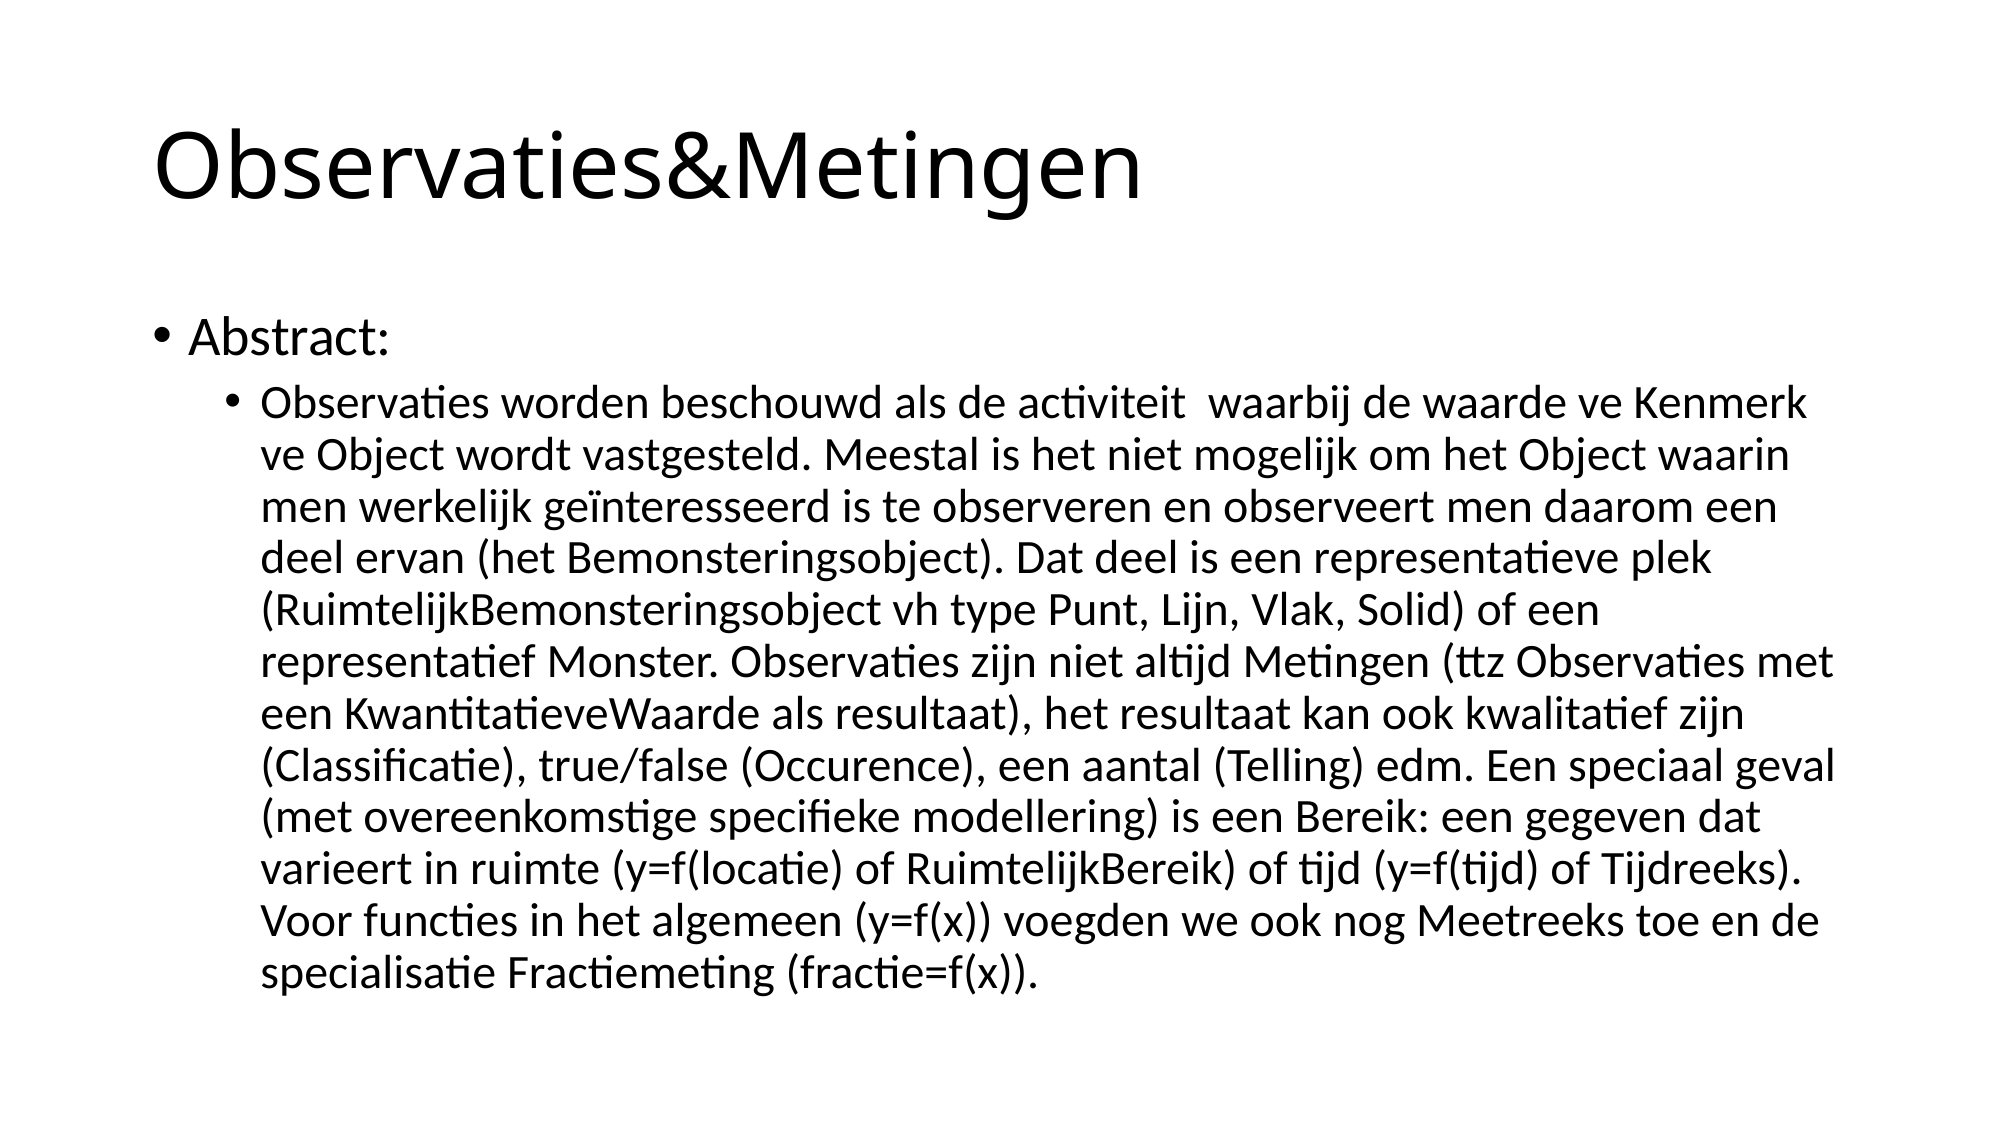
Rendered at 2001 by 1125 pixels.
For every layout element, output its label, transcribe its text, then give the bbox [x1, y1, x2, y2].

list Abstract: Observaties worden beschouwd als de activiteit waarbij de waarde ve Kenmerk ve Object wordt vastgesteld. Meestal is het niet mogelijk om het Object waarin men werkelijk geïnteresseerd is te observeren en observeert men daarom een deel ervan (het Bemonsteringsobject). Dat deel is een representatieve plek (RuimtelijkBemonsteringsobject vh type Punt, Lijn, Vlak, Solid) of een representatief Monster. Observaties zijn niet altijd Metingen (ttz Observaties met een KwantitatieveWaarde als resultaat), het resultaat kan ook kwalitatief zijn (Classificatie), true/false (Occurence), een aantal (Telling) edm. Een speciaal geval (met overeenkomstige specifieke modellering) is een Bereik: een gegeven dat varieert in ruimte (y=f(locatie) of RuimtelijkBereik) of tijd (y=f(tijd) of Tijdreeks). Voor functies in het algemeen (y=f(x)) voegden we ook nog Meetreeks toe en de specialisatie Fractiemeting (fractie=f(x)). [137, 299, 1863, 1014]
title Observaties&Metingen [137, 59, 1863, 278]
